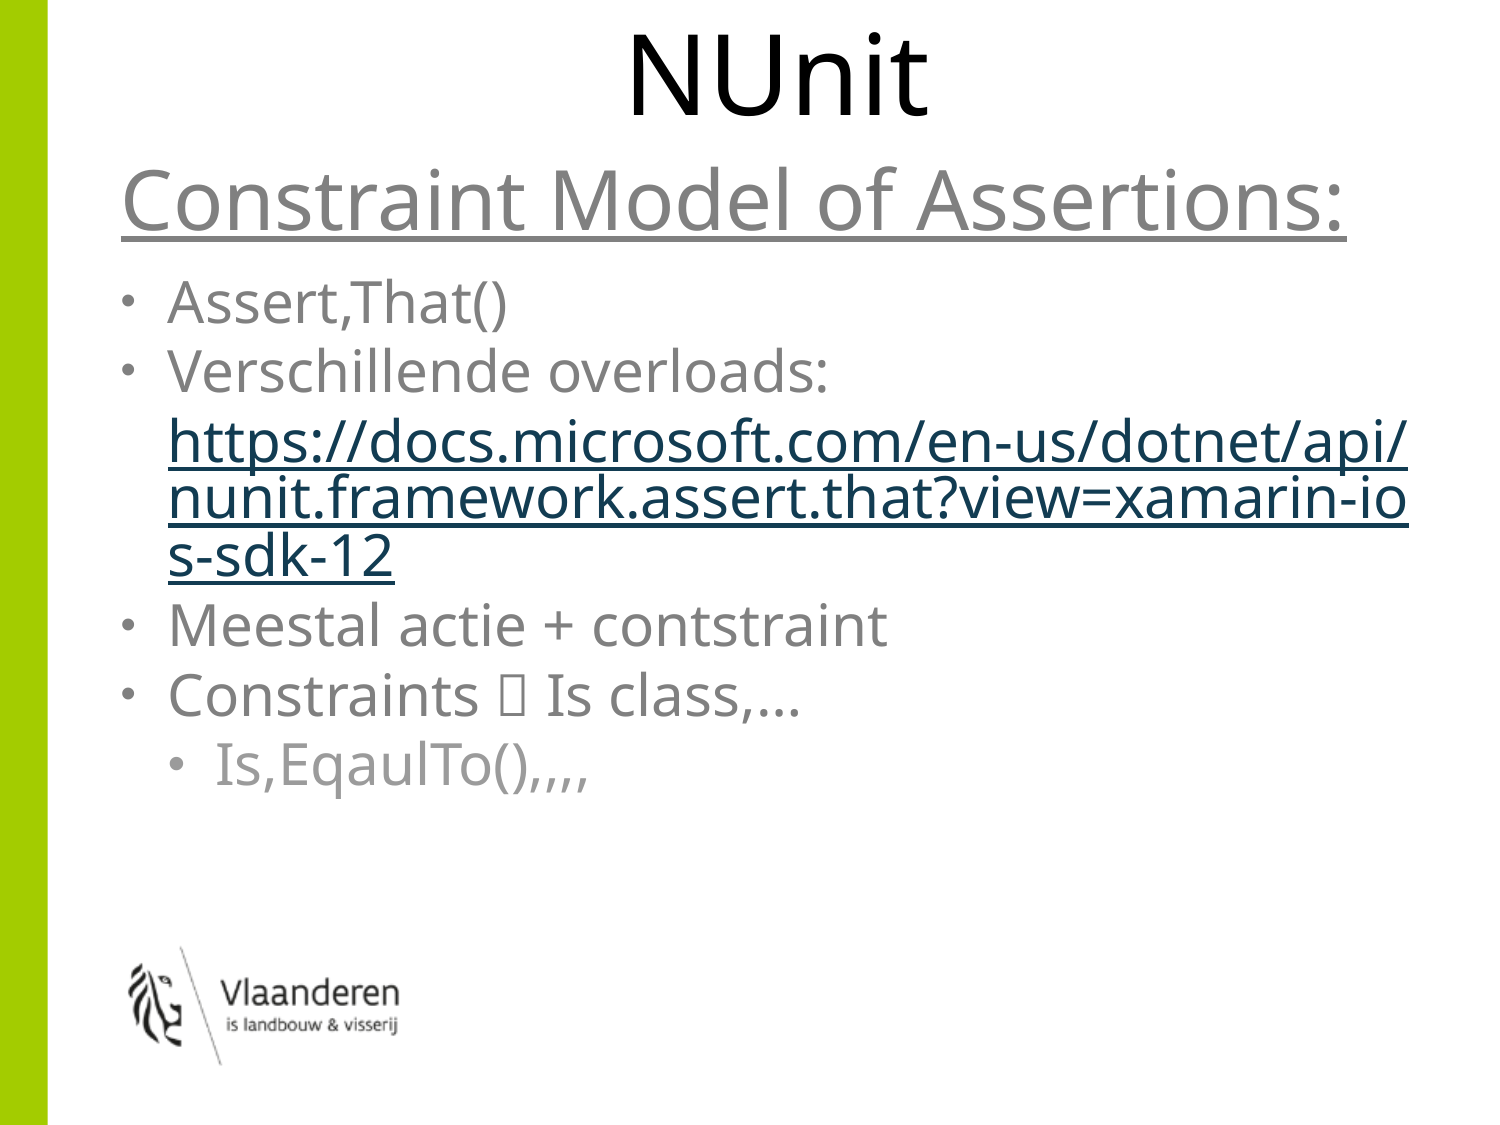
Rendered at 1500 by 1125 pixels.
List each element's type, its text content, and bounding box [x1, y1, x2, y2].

list Assert,That() Verschillende overloads: https://docs.microsoft.com/en-us/dotnet/api/nunit.framework.assert.that?view=xamarin-ios-sdk-12 Meestal actie + contstraint Constraints  Is class,… Is,EqaulTo(),,,, [73, 272, 1416, 884]
picture [105, 940, 443, 1072]
list Constraint Model of Assertions: [73, 158, 1416, 256]
title NUnit [105, 58, 1448, 168]
